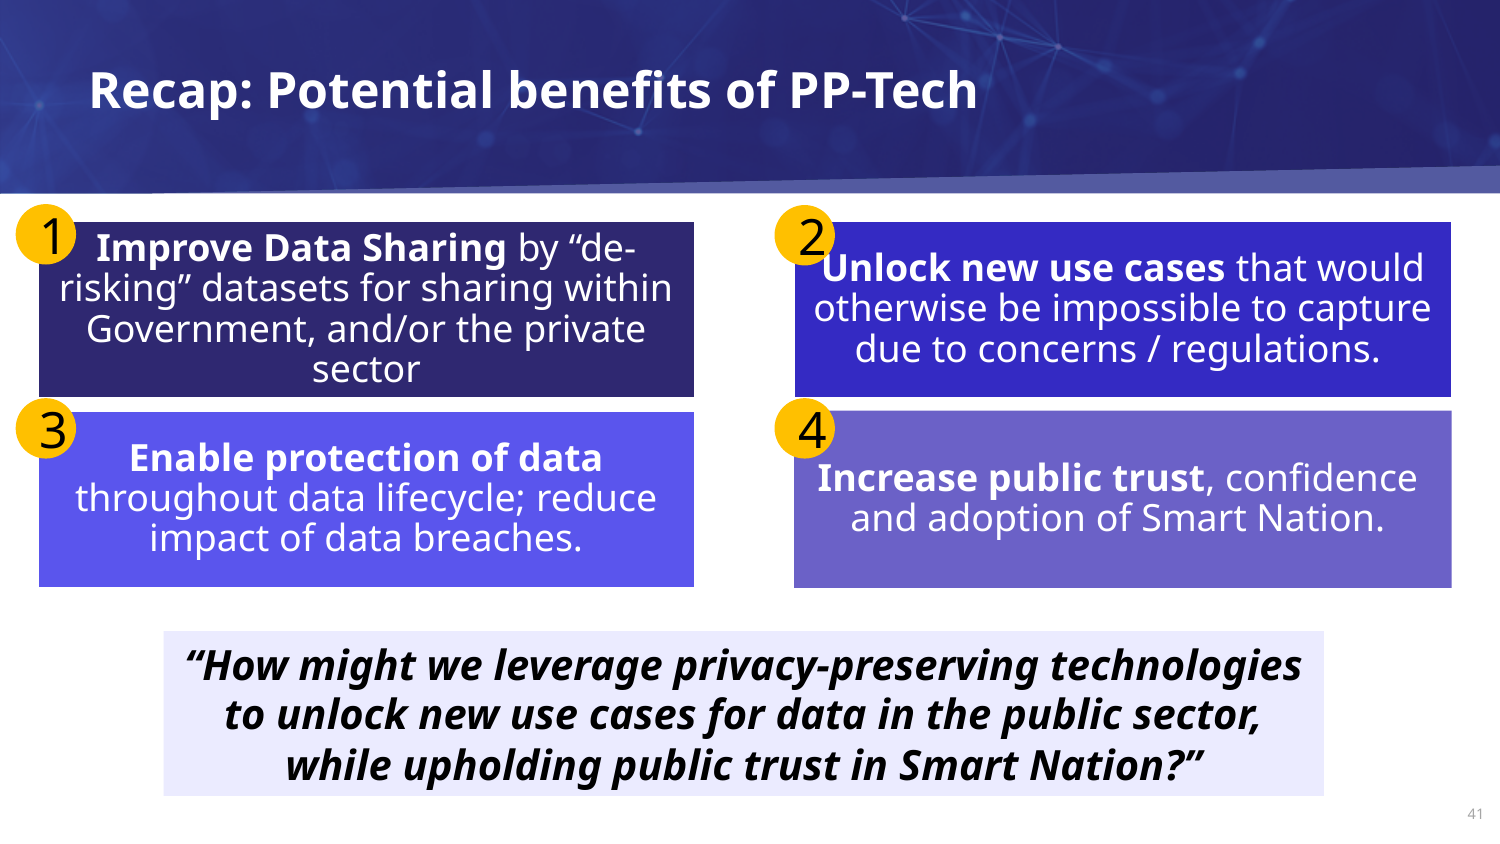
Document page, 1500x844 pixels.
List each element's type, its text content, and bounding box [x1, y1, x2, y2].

text_box 2 [773, 204, 832, 265]
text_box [794, 410, 1452, 588]
title Recap: Potential benefits of PP-Tech [74, 0, 1418, 185]
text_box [794, 220, 1452, 399]
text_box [37, 221, 696, 399]
text_box “How might we leverage privacy-preserving technologies to unlock new use cases for data in the public sector, while upholding public trust in Smart Nation?” [163, 631, 1324, 796]
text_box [37, 410, 696, 588]
text_box 3 [14, 398, 72, 459]
text_box 1 [14, 203, 75, 265]
text_box 4 [773, 399, 830, 458]
slide_number 41 [1451, 802, 1500, 828]
